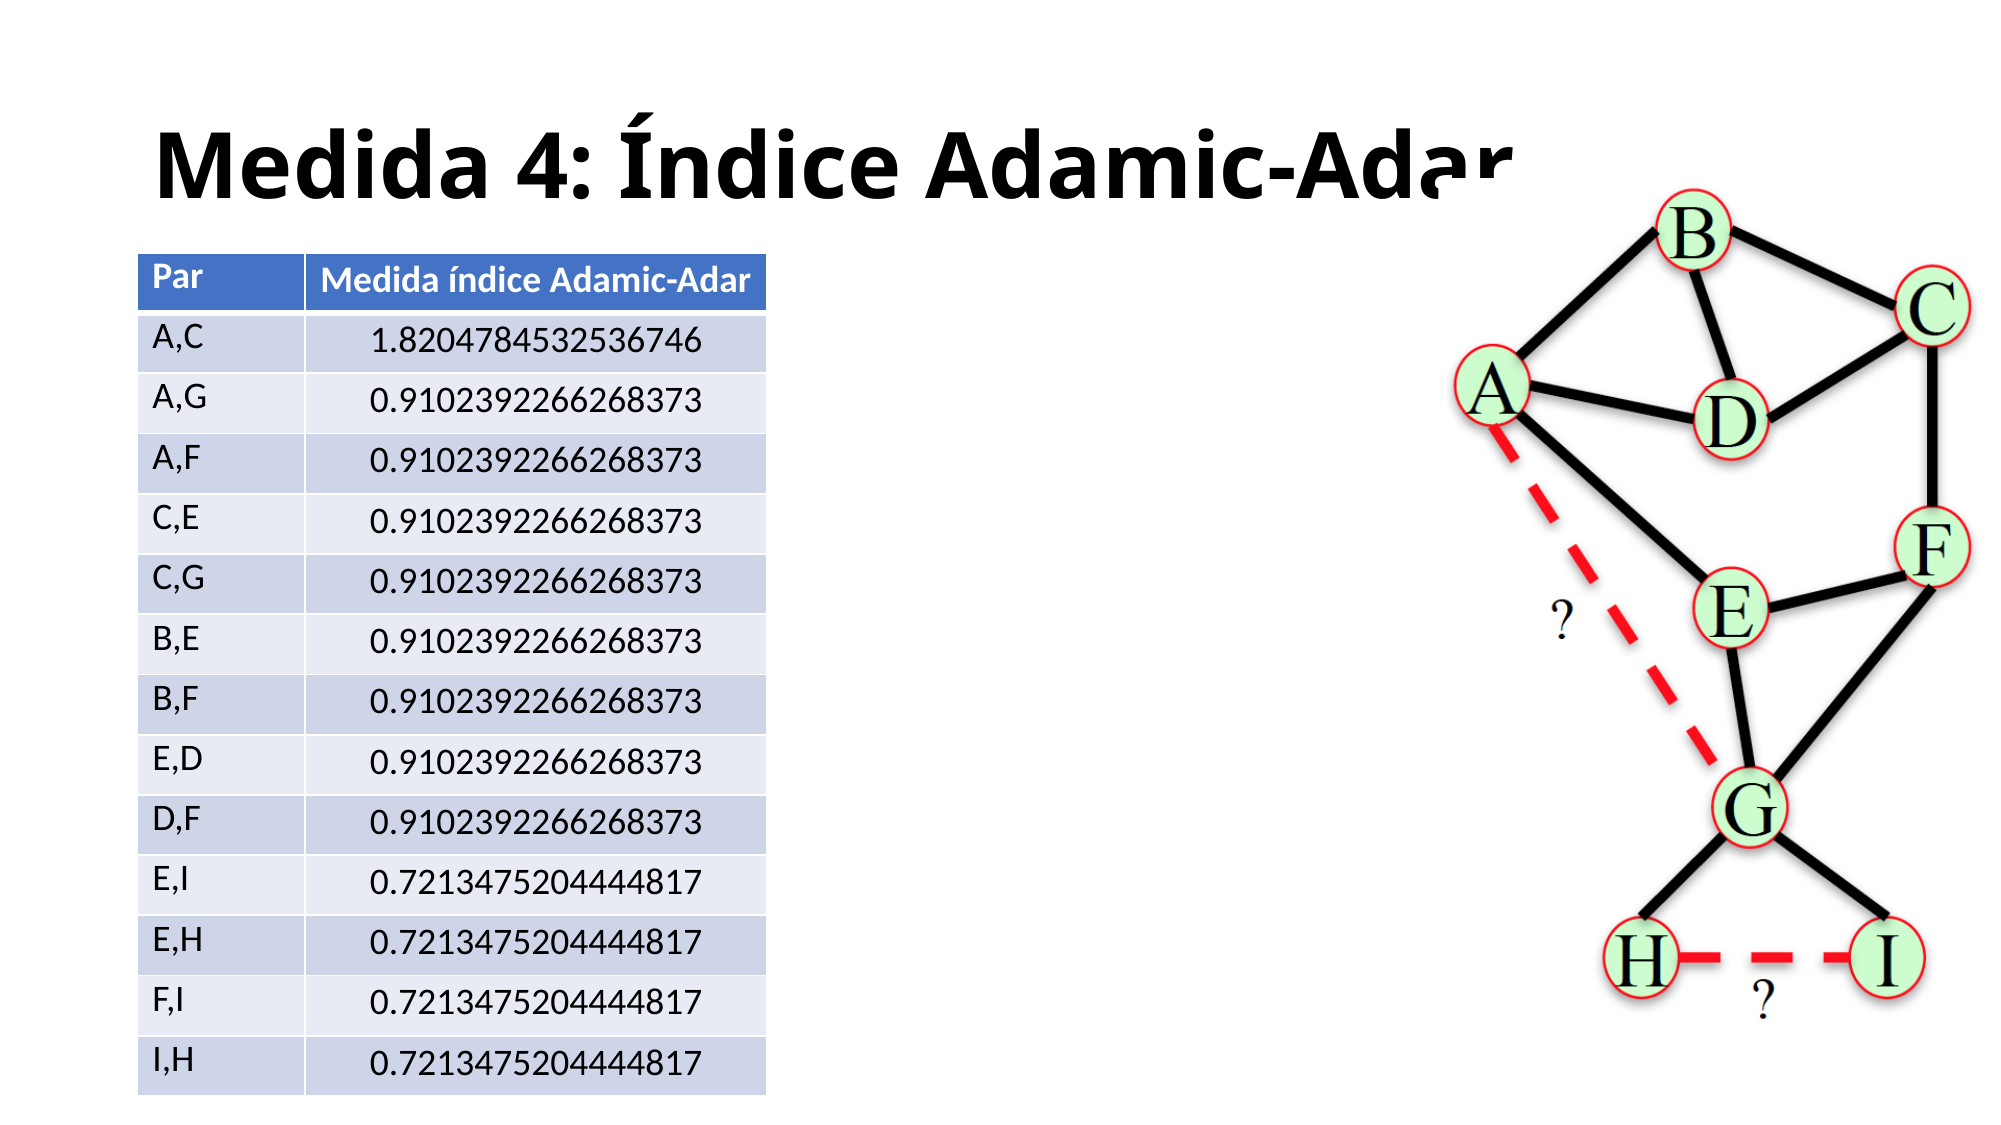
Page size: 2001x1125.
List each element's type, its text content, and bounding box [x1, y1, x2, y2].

table_cell 0.9102392266268373 [306, 555, 766, 613]
table_cell 0.7213475204444817 [306, 1037, 766, 1095]
table_cell A,F [138, 434, 304, 493]
table_cell A,G [138, 374, 304, 433]
table_cell 0.7213475204444817 [306, 856, 766, 914]
table_cell E,H [138, 916, 304, 975]
table_cell 0.9102392266268373 [306, 796, 766, 854]
table_cell D,F [138, 796, 304, 854]
table_cell 0.7213475204444817 [306, 916, 766, 975]
table_cell 0.9102392266268373 [306, 675, 766, 734]
table_cell A,C [138, 316, 304, 372]
table_cell 1.8204784532536746 [306, 316, 766, 372]
table_cell 0.9102392266268373 [306, 495, 766, 553]
table_cell B,E [138, 615, 304, 674]
table_cell C,E [138, 495, 304, 553]
table_cell C,G [138, 555, 304, 613]
table_header Medida índice Adamic-Adar [306, 254, 766, 310]
table_header Par [138, 254, 304, 310]
table_cell 0.7213475204444817 [306, 976, 766, 1035]
table_cell E,I [138, 856, 304, 914]
table_cell 0.9102392266268373 [306, 615, 766, 674]
table_cell 0.9102392266268373 [306, 374, 766, 433]
title Medida 4: Índice Adamic-Adar [137, 59, 1863, 278]
table_cell B,F [138, 675, 304, 734]
table_cell F,I [138, 976, 304, 1035]
table_cell 0.9102392266268373 [306, 736, 766, 794]
table_cell 0.9102392266268373 [306, 434, 766, 493]
table_cell I,H [138, 1037, 304, 1095]
table_cell E,D [138, 736, 304, 794]
picture [1438, 178, 1998, 1024]
